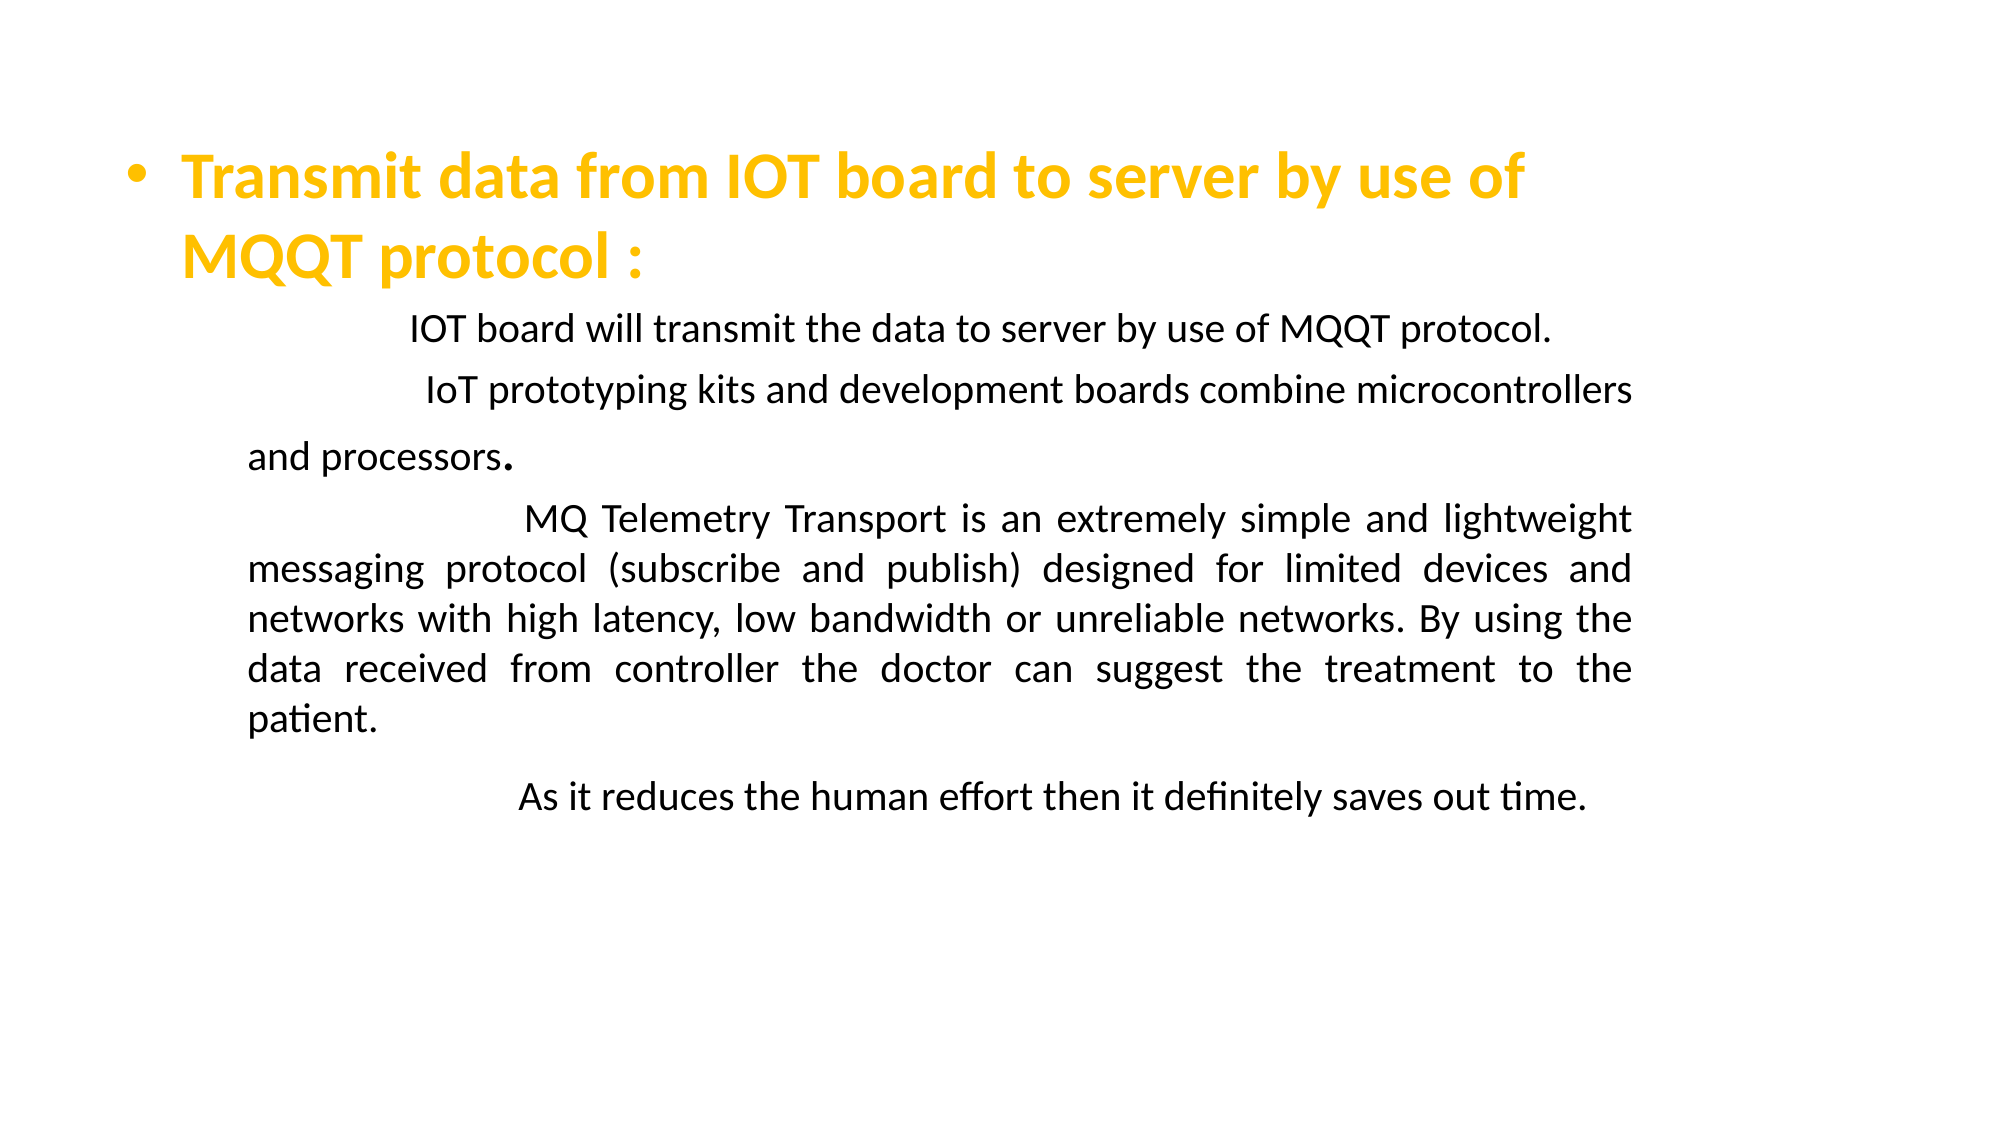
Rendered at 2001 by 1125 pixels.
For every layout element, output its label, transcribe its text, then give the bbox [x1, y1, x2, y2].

list Transmit data from IOT board to server by use of MQQT protocol : IOT board will transmit the data to server by use of MQQT protocol. IoT prototyping kits and development boards combine microcontrollers and processors. MQ Telemetry Transport is an extremely simple and lightweight messaging protocol (subscribe and publish) designed for limited devices and networks with high latency, low bandwidth or unreliable networks. By using the data received from controller the doctor can suggest the treatment to the patient. As it reduces the human effort then it definitely saves out time. [110, 124, 1649, 1025]
